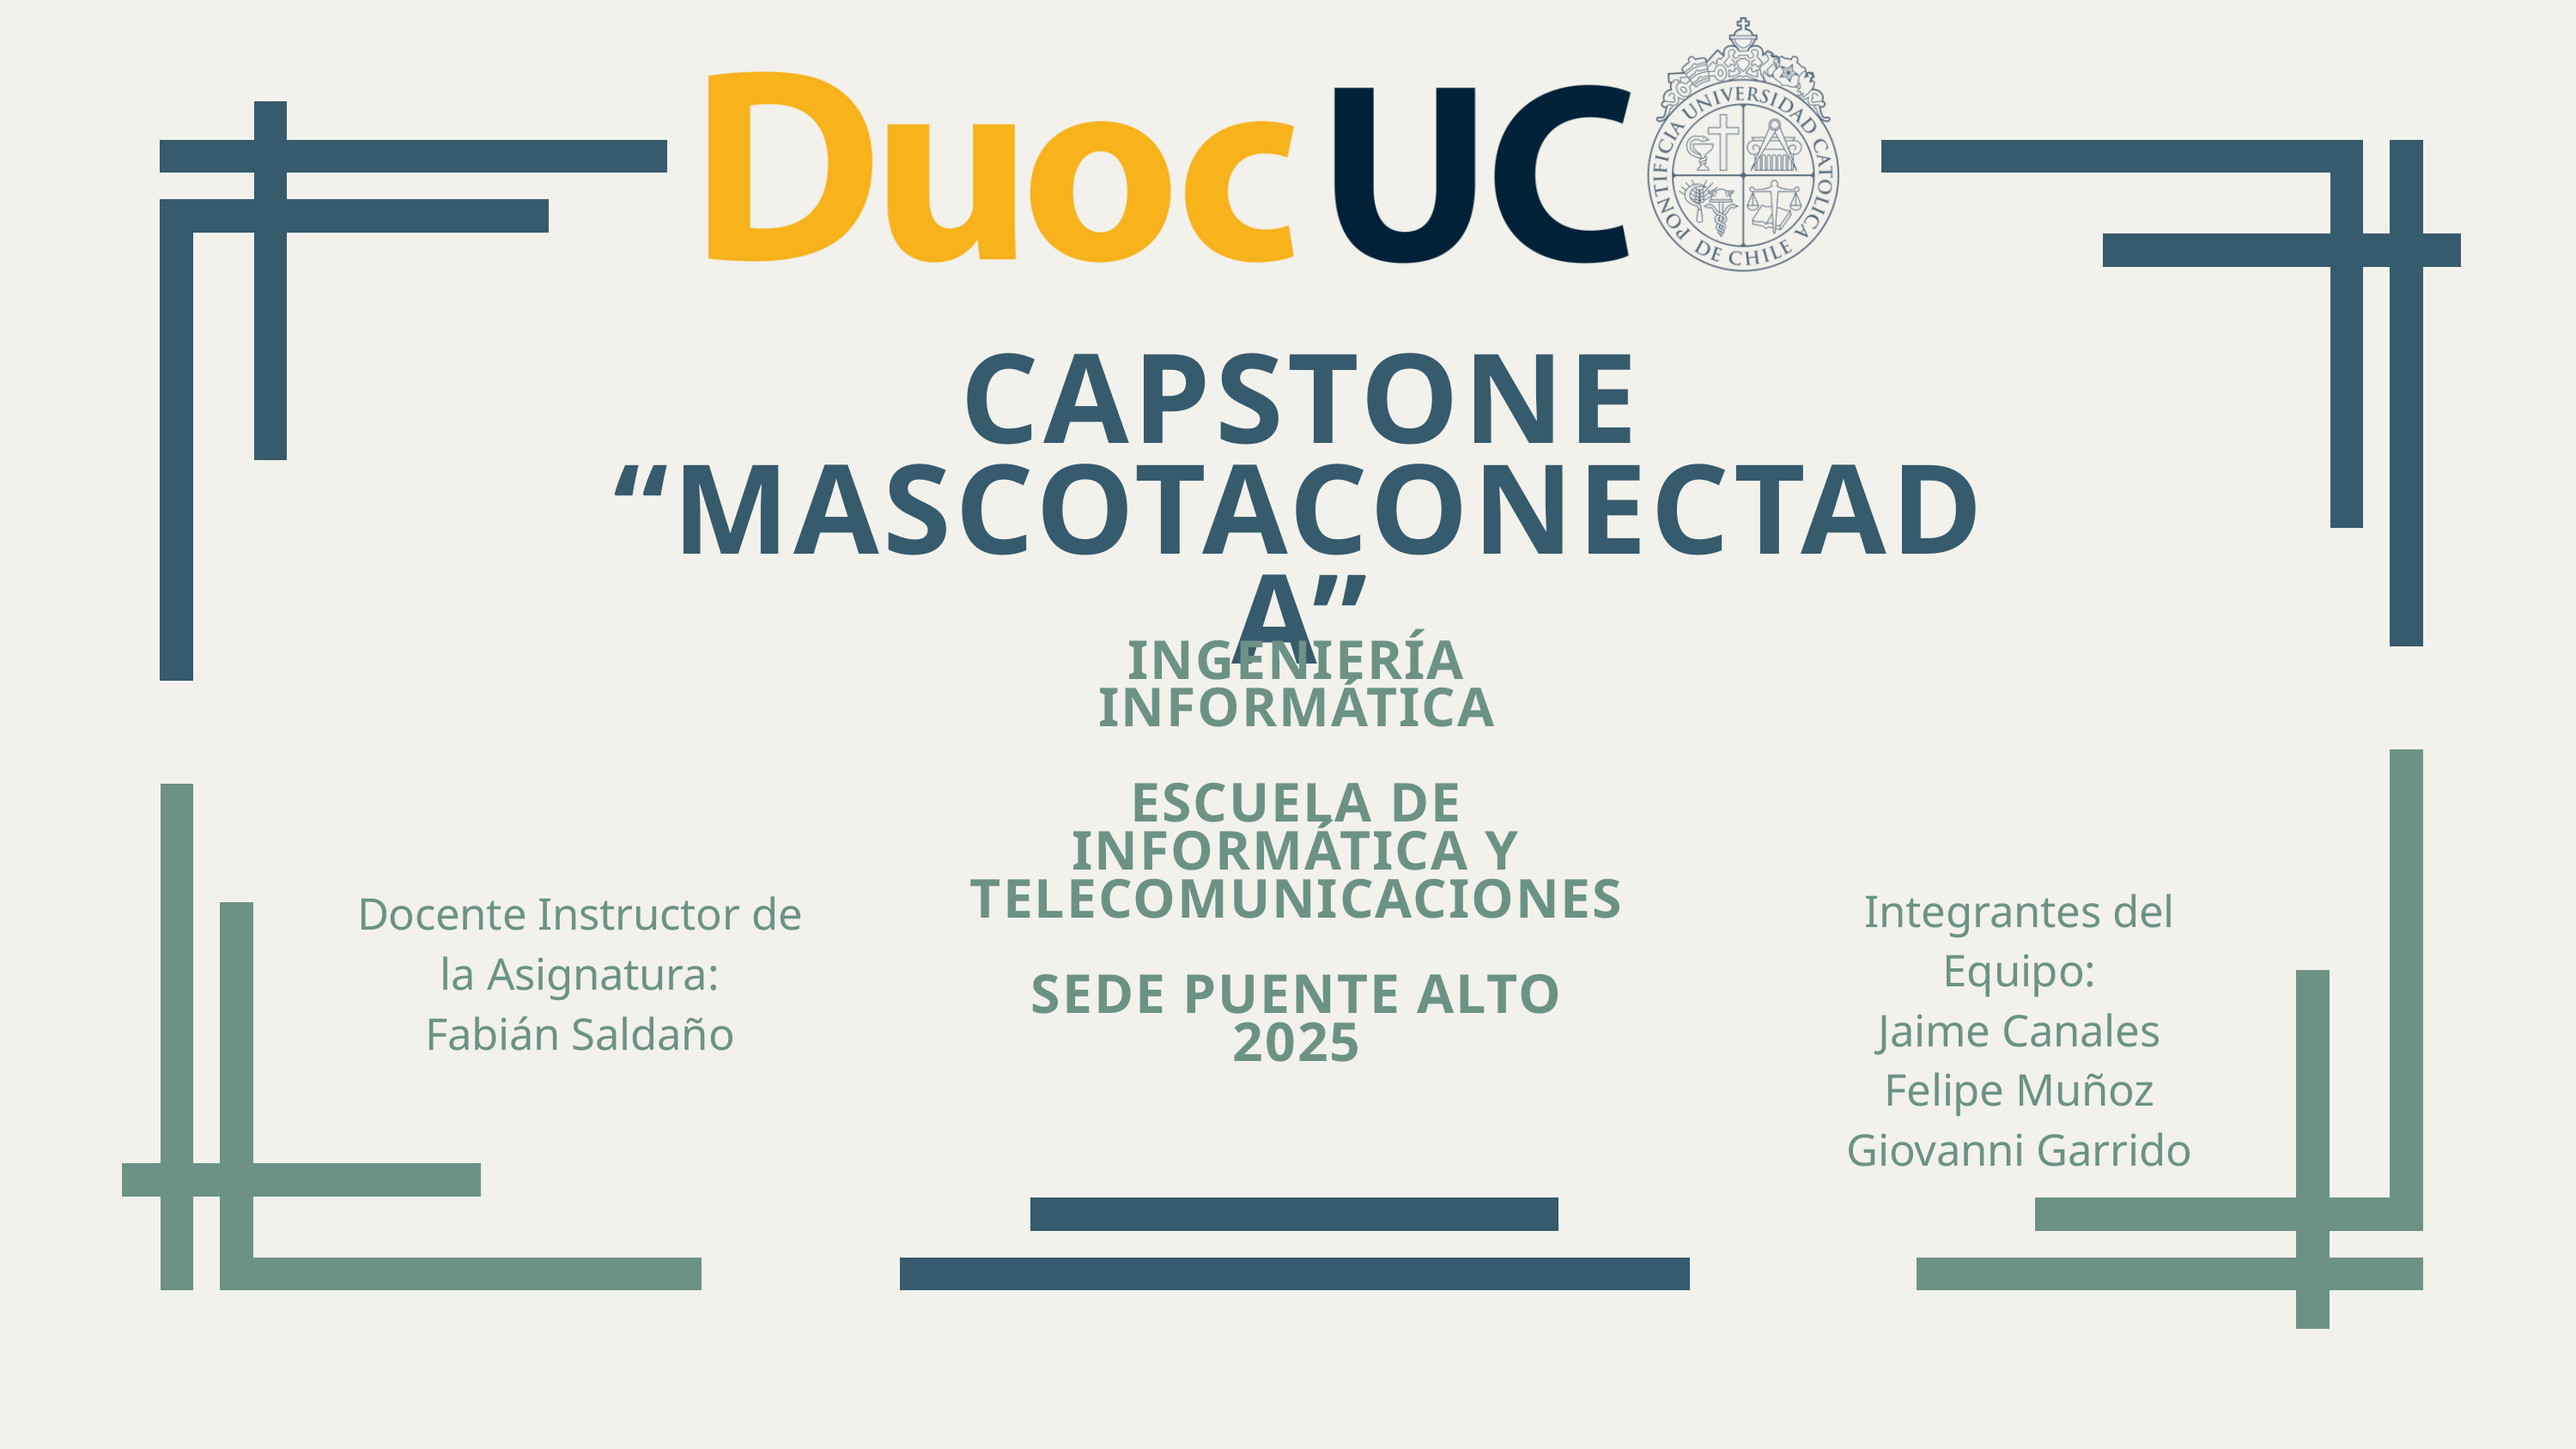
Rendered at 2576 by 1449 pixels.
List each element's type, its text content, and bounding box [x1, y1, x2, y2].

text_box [1916, 749, 2424, 1329]
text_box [160, 101, 667, 682]
text_box CAPSTONE “MASCOTACONECTADA” [580, 357, 1917, 689]
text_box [899, 1257, 1690, 1291]
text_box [1030, 1197, 1559, 1232]
text_box Integrantes del Equipo: Jaime Canales Felipe Muñoz Giovanni Garrido [1804, 876, 1911, 1235]
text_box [1917, 102, 2425, 683]
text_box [158, 747, 666, 1327]
text_box INGENIERÍA INFORMÁTICA ESCUELA DE INFORMÁTICA Y TELECOMUNICACIONES SEDE PUENTE ALTO 2025 [954, 641, 1639, 1120]
text_box Docente Instructor de la Asignatura: Fabián Saldaño [670, 879, 805, 1119]
text_box [692, 1, 1856, 288]
